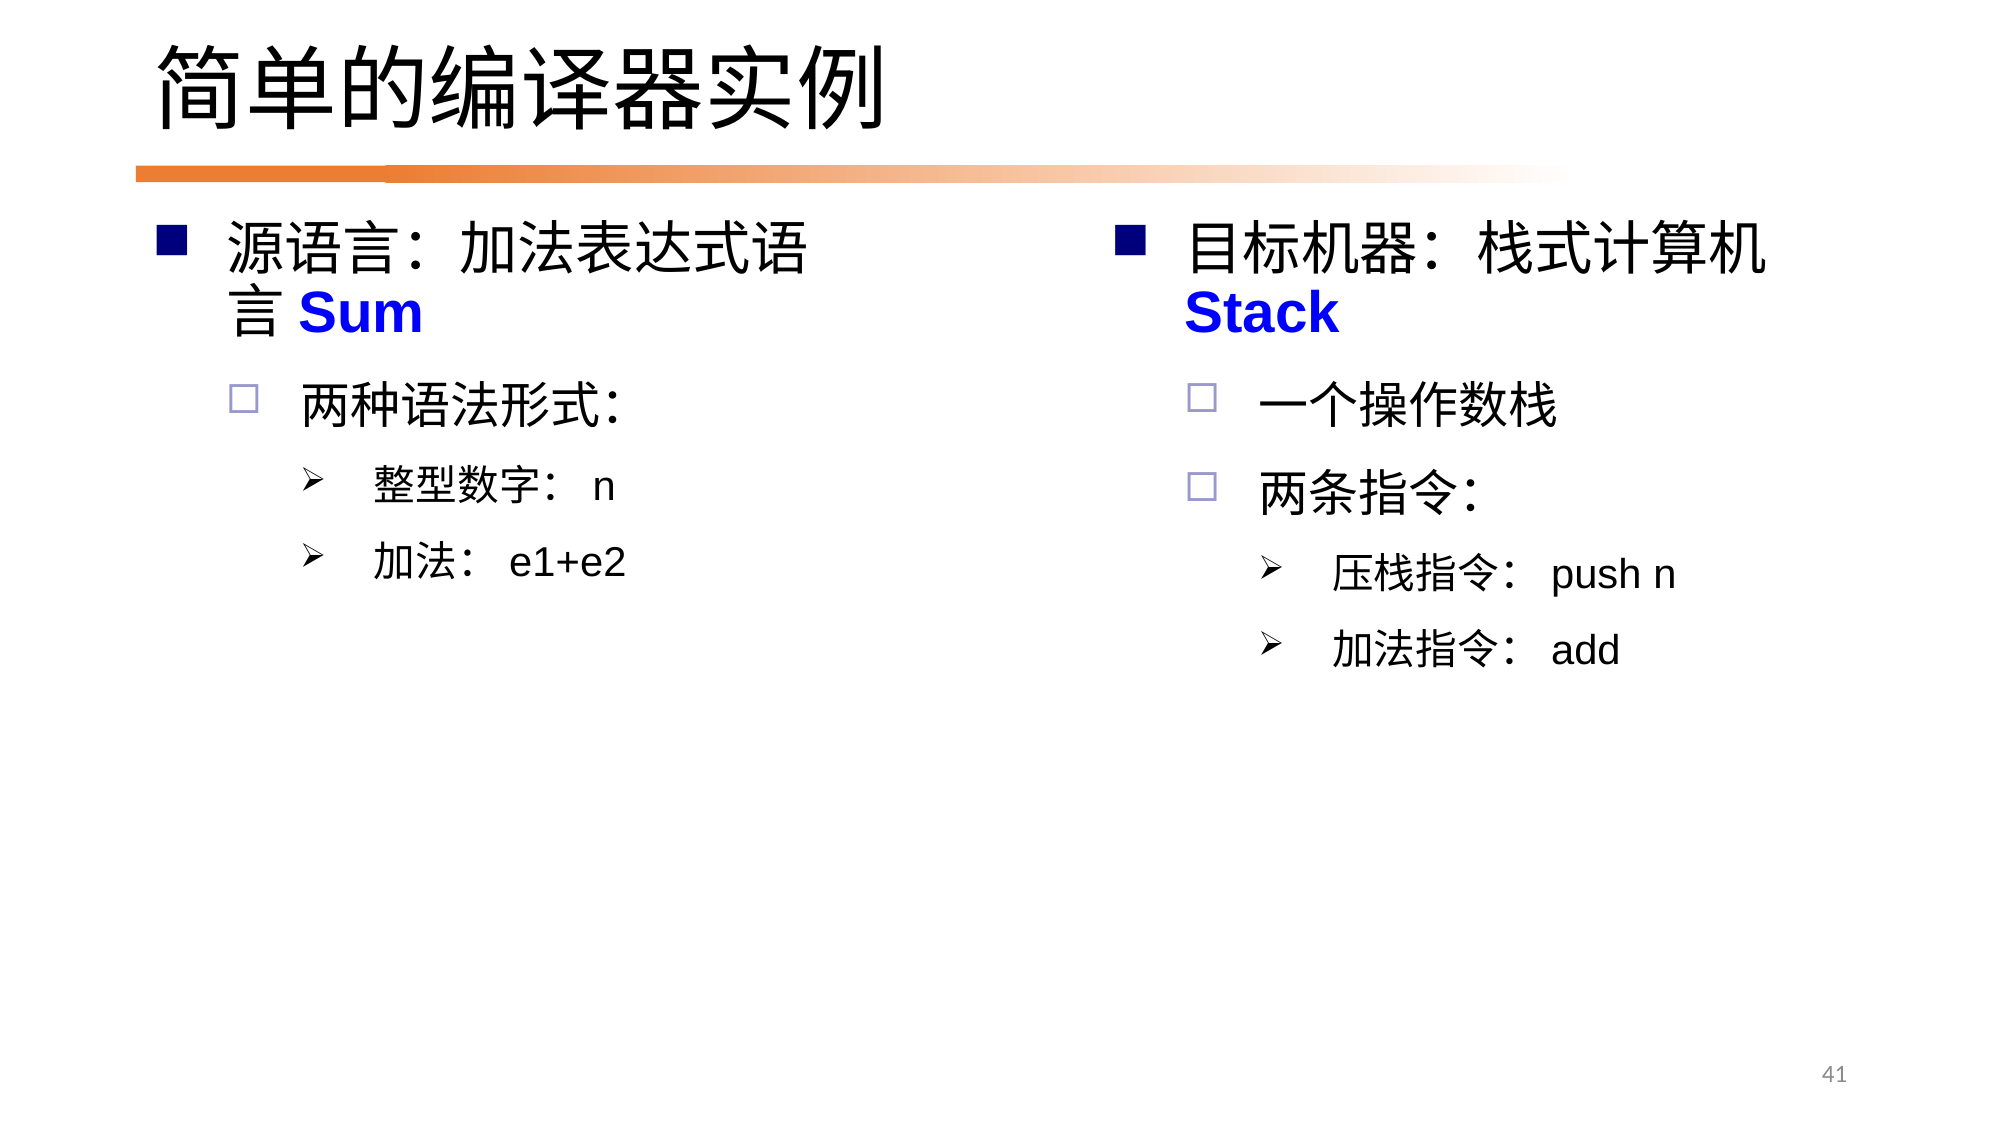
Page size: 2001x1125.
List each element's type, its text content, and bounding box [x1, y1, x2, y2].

title 简单的编译器实例 [138, 25, 1810, 160]
text_box 目标机器：栈式计算机Stack 一个操作数栈 两条指令： 压栈指令：push n 加法指令：add [1095, 211, 1810, 1018]
slide_number 41 [1412, 1042, 1863, 1103]
list 源语言：加法表达式语言Sum 两种语法形式： 整型数字：n 加法：e1+e2 [137, 211, 852, 1018]
